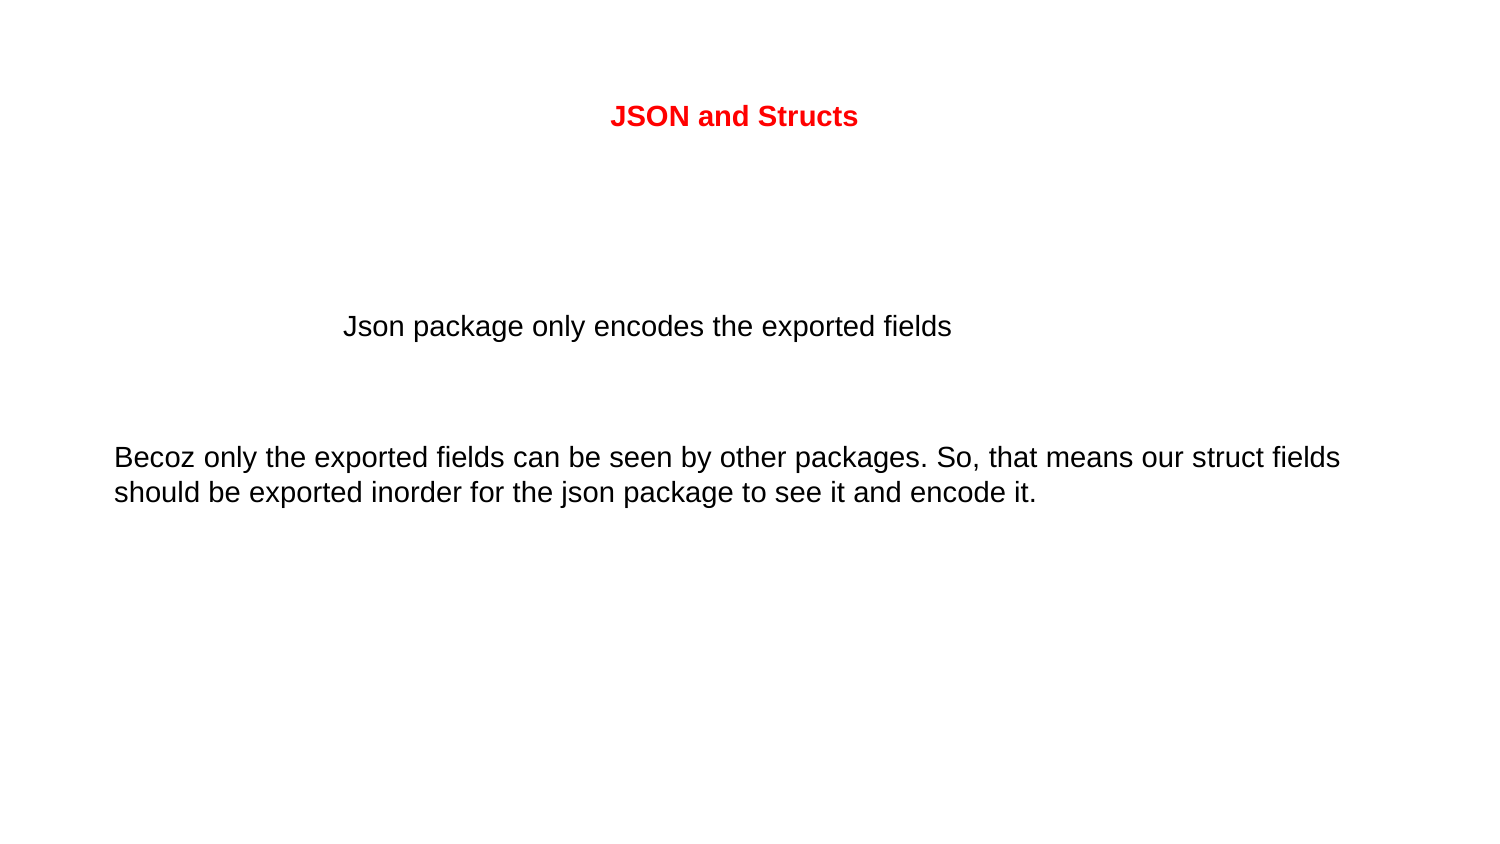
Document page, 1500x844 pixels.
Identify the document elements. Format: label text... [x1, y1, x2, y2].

text_box JSON and Structs [595, 82, 905, 148]
text_box Becoz only the exported fields can be seen by other packages. So, that means our struct fields should be exported inorder for the json package to see it and encode it. [99, 423, 1371, 524]
text_box Json package only encodes the exported fields [328, 292, 1196, 358]
